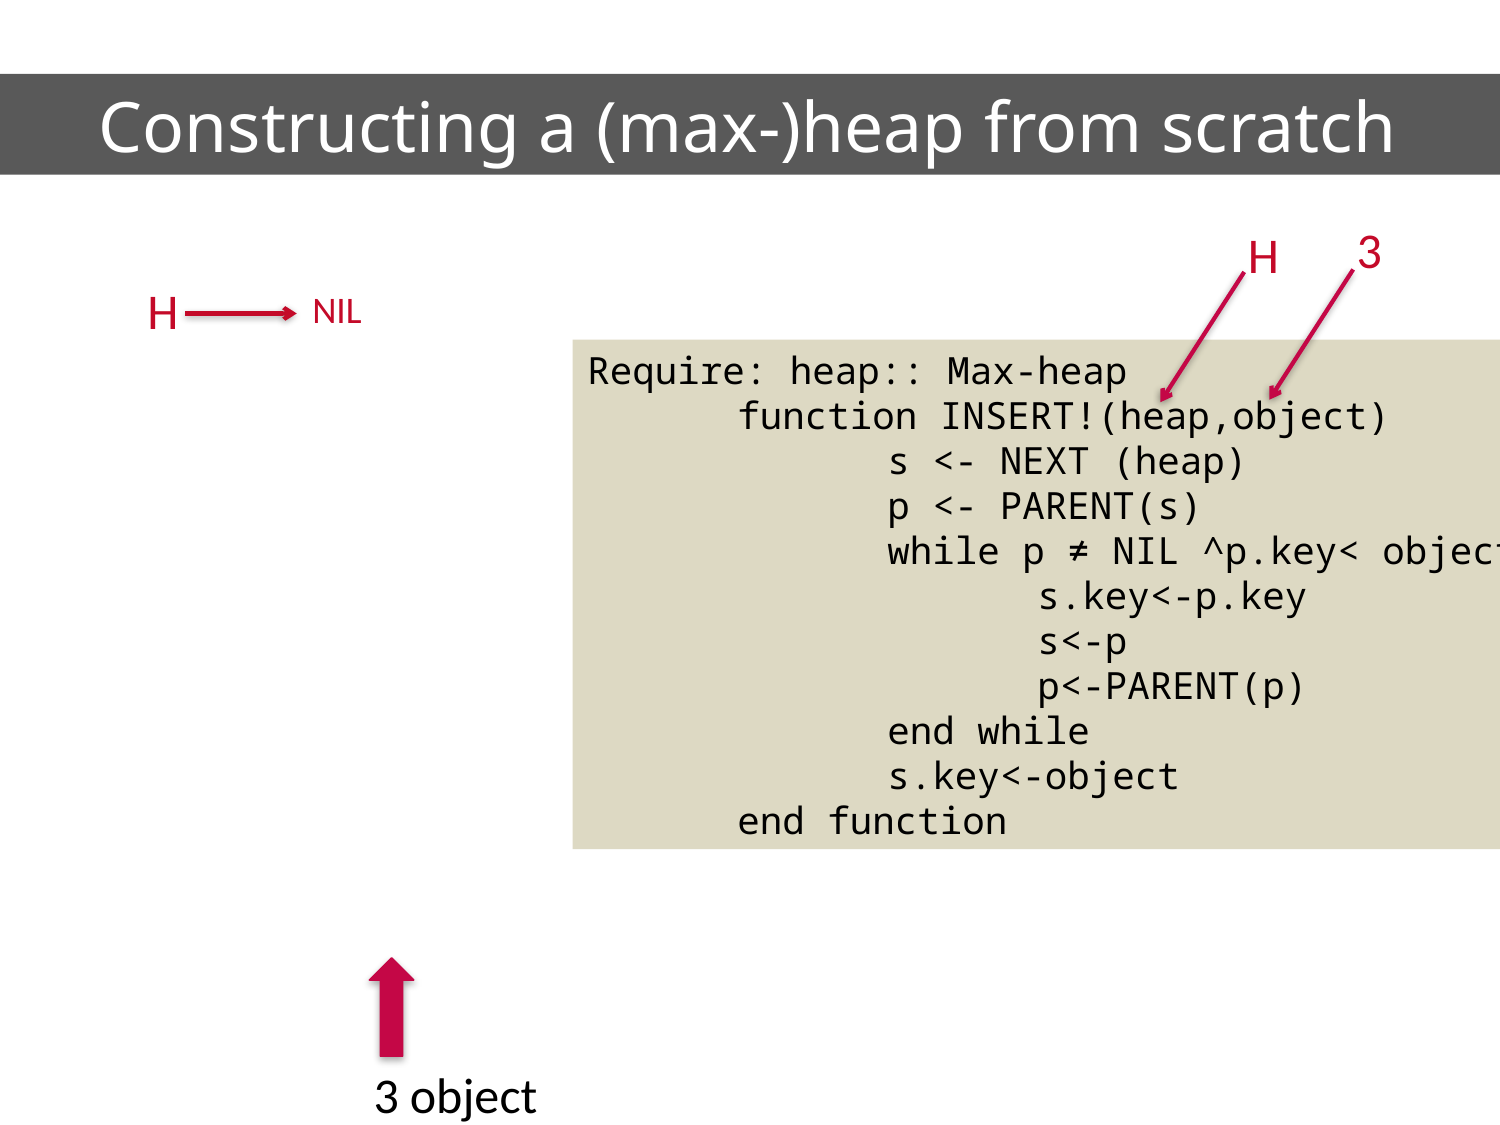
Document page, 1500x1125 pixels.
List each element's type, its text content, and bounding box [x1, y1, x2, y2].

text_box Constructing a (max-)heap from scratch [0, 73, 1500, 175]
text_box H [1233, 215, 1295, 291]
text_box H [132, 271, 194, 347]
text_box 3 object [358, 1056, 553, 1125]
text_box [1269, 269, 1354, 400]
text_box [368, 957, 415, 1057]
text_box 3 [1341, 211, 1397, 286]
text_box NIL [297, 278, 377, 339]
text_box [1160, 271, 1245, 403]
text_box Require: heap:: Max-heap function INSERT!(heap,object) s <- NEXT (heap) p <- PARENT(s) while p ≠ NIL ^p.key< object do s.key<-p.key s<-p p<-PARENT(p) end while s.key<-object end function [572, 339, 1500, 850]
